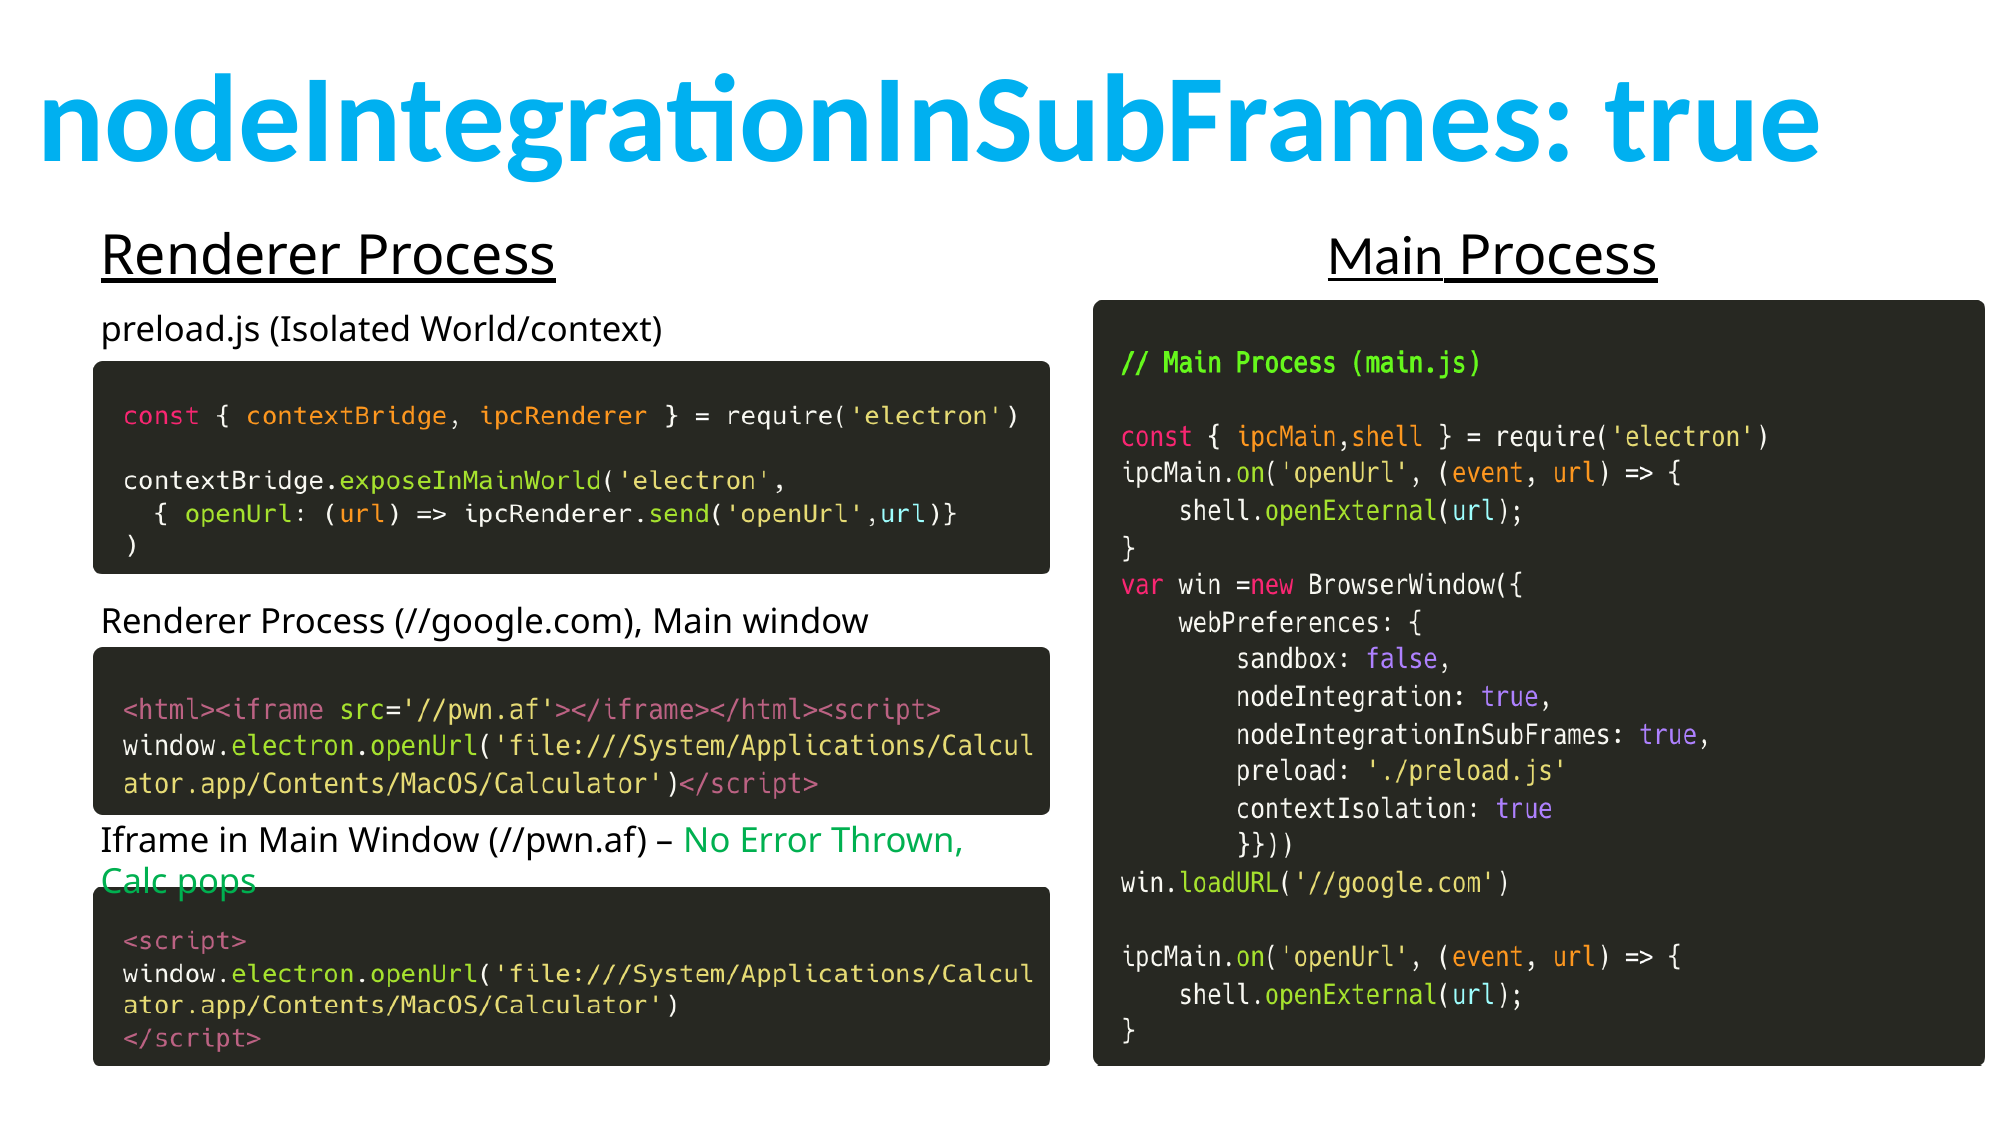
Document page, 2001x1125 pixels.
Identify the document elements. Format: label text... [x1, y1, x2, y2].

text_box Main Process [1320, 211, 2000, 293]
picture [93, 646, 1050, 817]
text_box Iframe in Main Window (//pwn.af) – No Error Thrown, Calc pops [93, 817, 1018, 887]
picture [93, 361, 1050, 574]
picture [93, 887, 1050, 1066]
picture [1093, 299, 1985, 1066]
text_box Renderer Process (//google.com), Main window [93, 591, 1018, 646]
text_box preload.js (Isolated World/context) [93, 299, 1018, 356]
text_box nodeIntegrationInSubFrames: true [22, 0, 1907, 196]
text_box Renderer Process [93, 211, 1018, 293]
